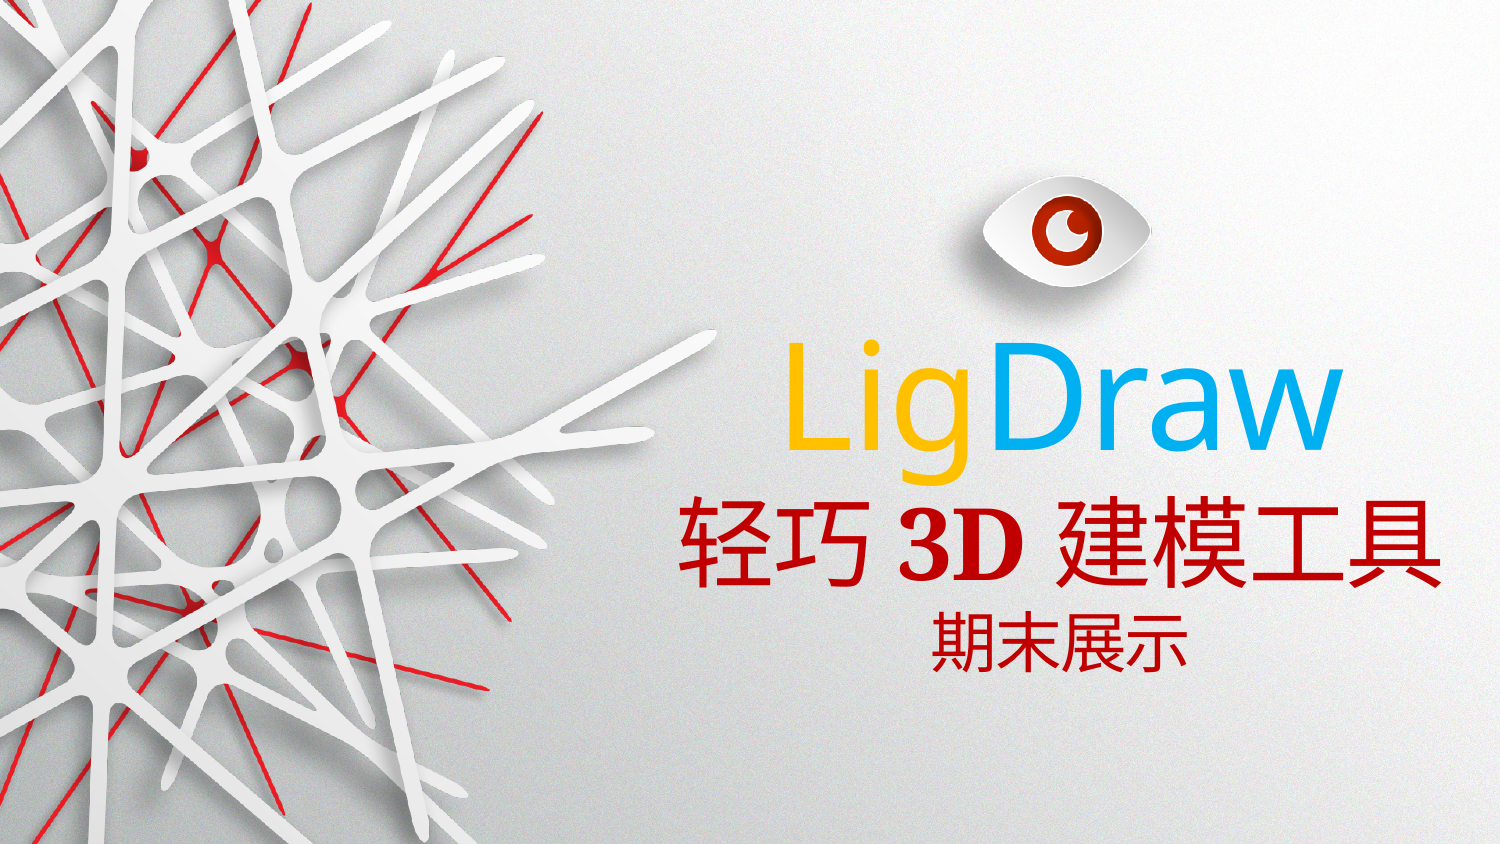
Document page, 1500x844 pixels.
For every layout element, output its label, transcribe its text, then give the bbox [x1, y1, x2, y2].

picture [0, 0, 1500, 844]
text_box LigDraw 轻巧3D建模工具 期末展示 [731, 300, 1500, 681]
